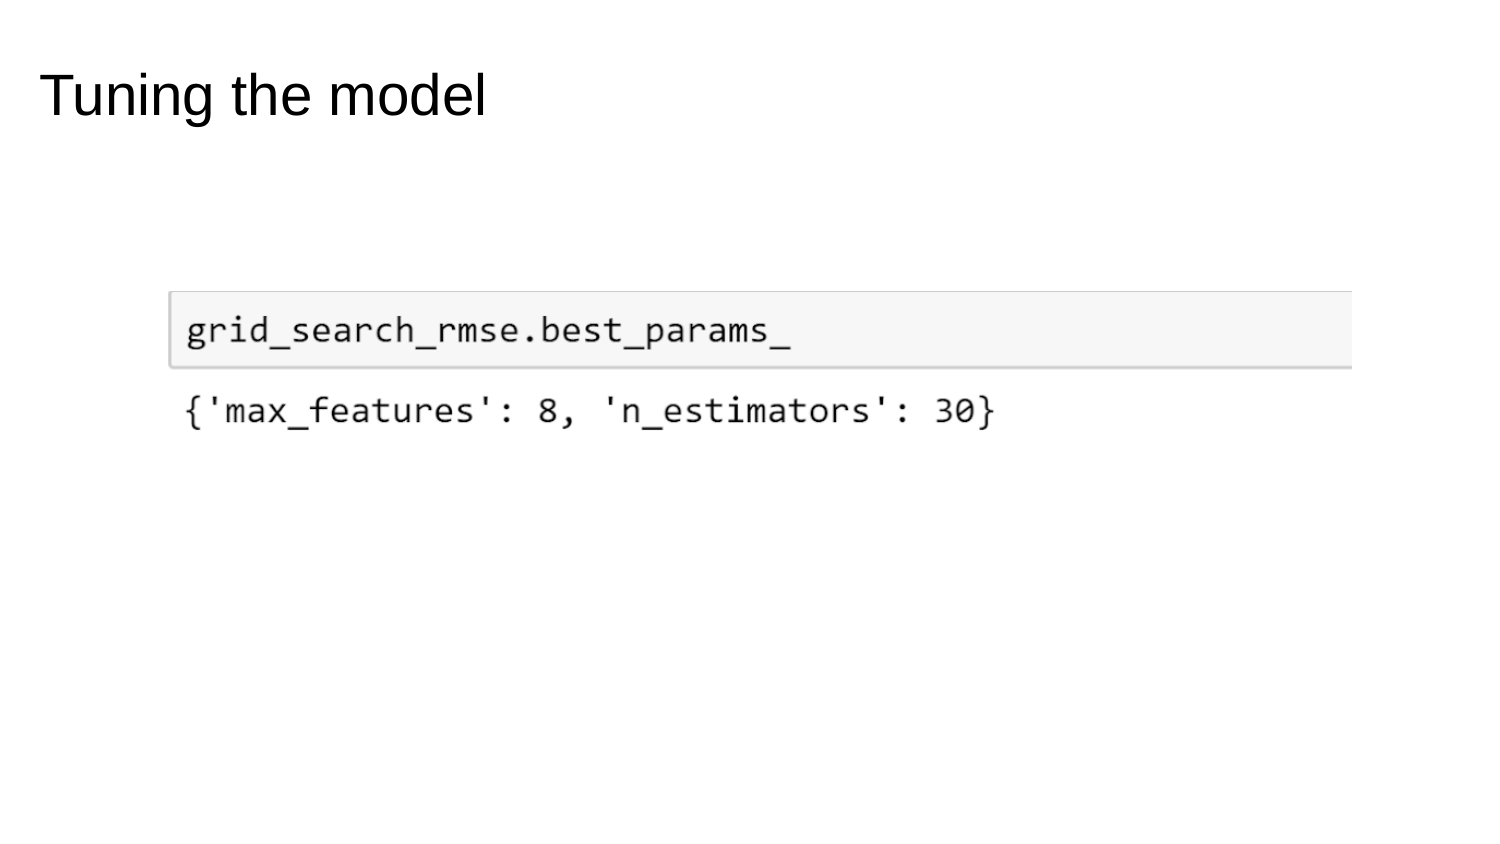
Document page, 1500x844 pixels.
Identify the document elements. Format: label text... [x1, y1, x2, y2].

title Tuning the model [24, 41, 1422, 136]
picture [165, 291, 1353, 463]
